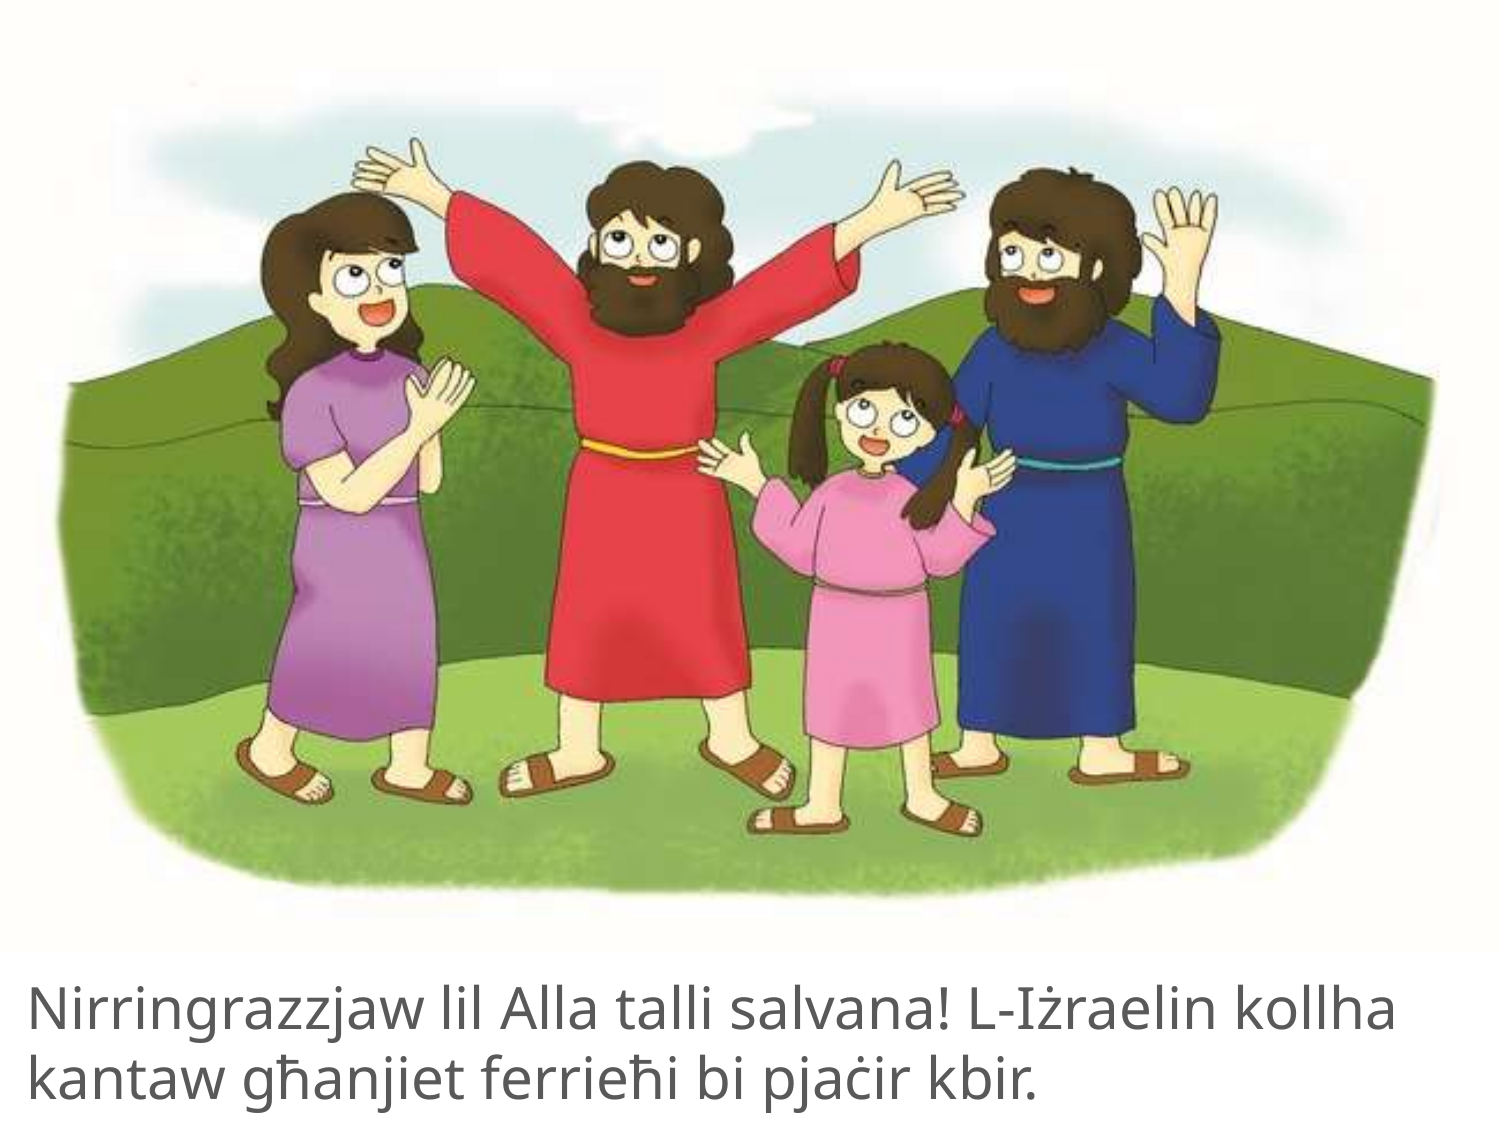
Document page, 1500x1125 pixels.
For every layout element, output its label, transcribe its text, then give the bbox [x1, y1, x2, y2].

text_box Nirringrazzjaw lil Alla talli salvana! L-​Iżraelin kollha kantaw għanjiet ferrieħi bi pjaċir kbir. [11, 964, 1498, 1119]
picture [0, 0, 1500, 953]
